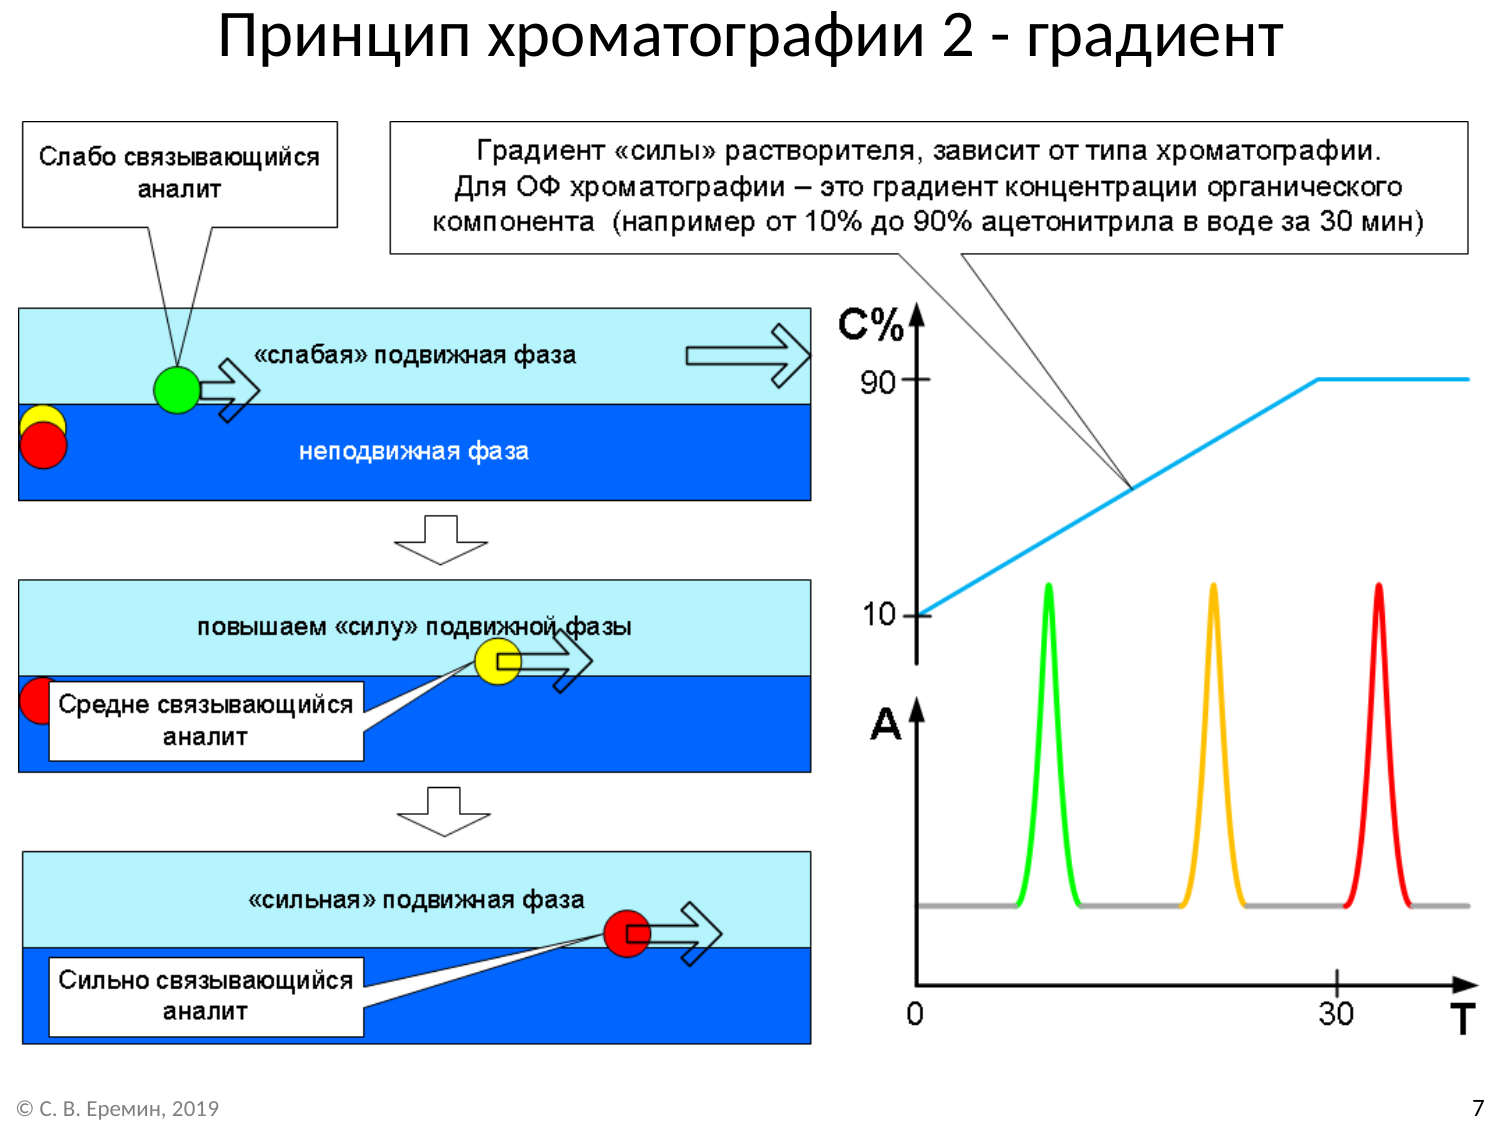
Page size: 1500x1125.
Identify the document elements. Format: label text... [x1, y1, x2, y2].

title Принцип хроматографии 2 - градиент [1, 0, 1500, 61]
picture [18, 121, 1480, 1049]
slide_number 7 [1429, 1086, 1500, 1125]
